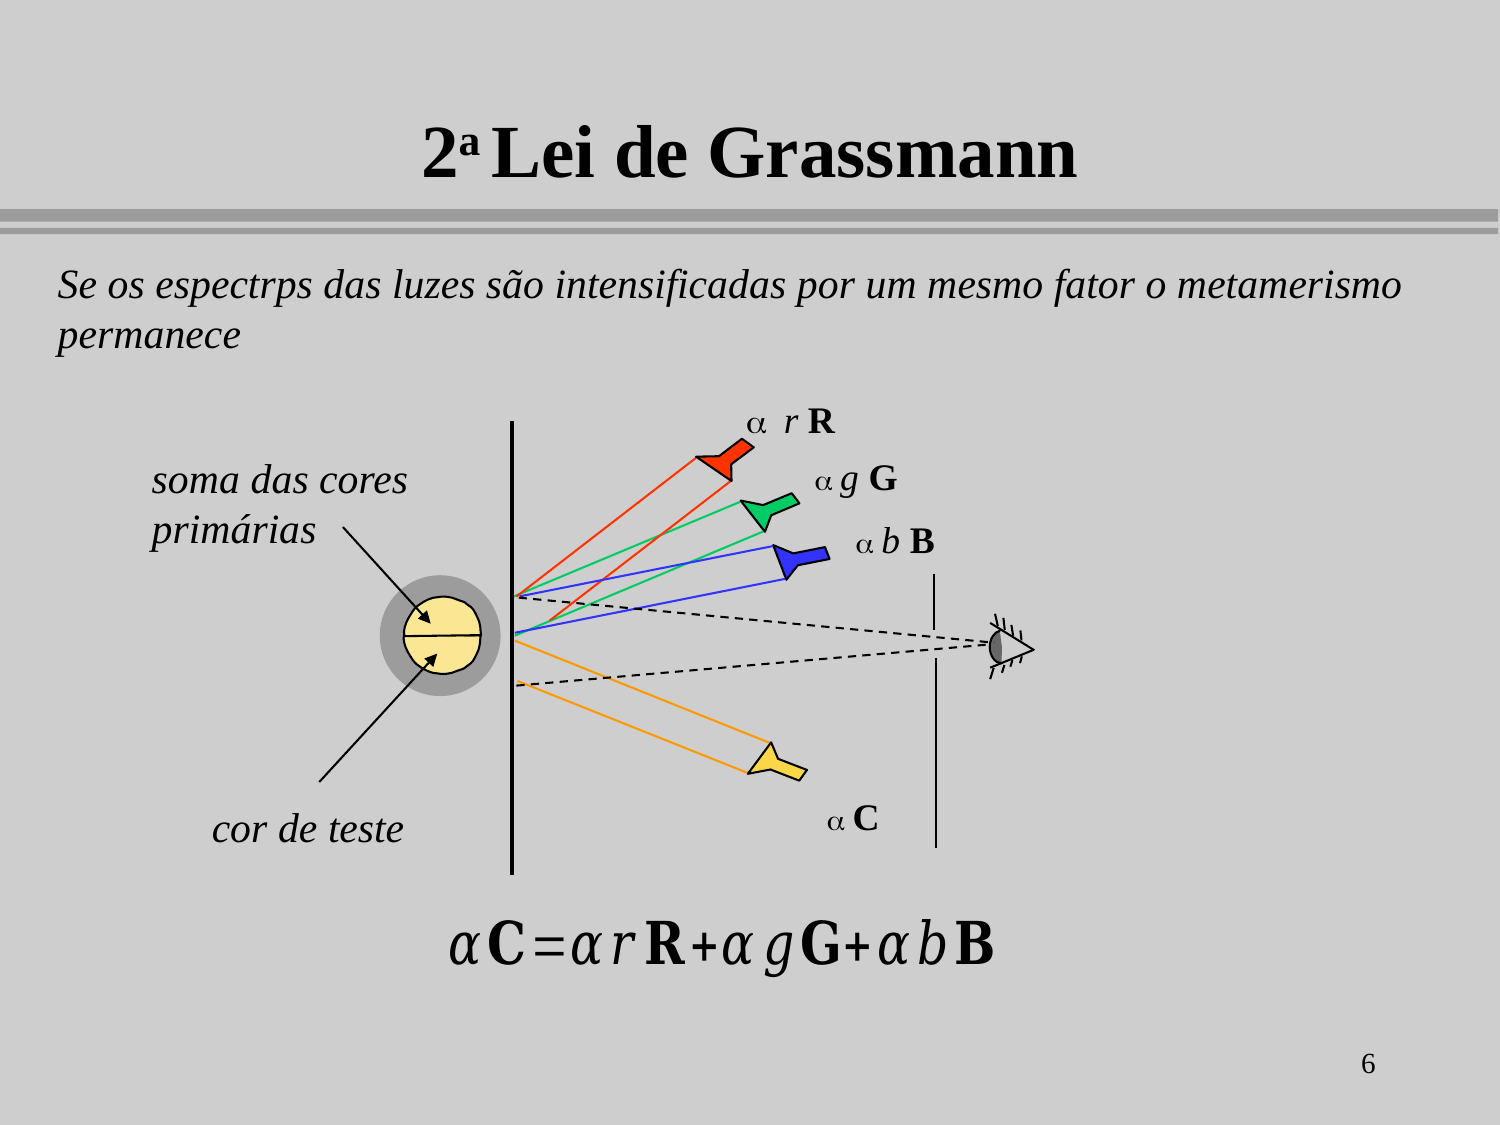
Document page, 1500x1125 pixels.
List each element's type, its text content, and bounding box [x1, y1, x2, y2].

text_box cor de teste [204, 793, 413, 859]
text_box [740, 493, 800, 532]
title 2a Lei de Grassmann [162, 11, 1338, 201]
text_box Se os espectrps das luzes são intensificadas por um mesmo fator o metamerismo permanece [50, 249, 1460, 365]
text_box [989, 613, 1035, 680]
text_box a C [819, 784, 888, 845]
text_box [402, 576, 500, 696]
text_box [403, 596, 482, 675]
text_box [696, 438, 754, 482]
text_box [747, 742, 807, 781]
text_box [773, 545, 830, 580]
text_box a b B [848, 507, 943, 569]
text_box a g G [806, 445, 906, 506]
text_box a r R [738, 388, 843, 449]
slide_number 6 [1336, 1037, 1384, 1086]
text_box soma das cores primárias [144, 444, 417, 560]
text_box [380, 591, 416, 685]
